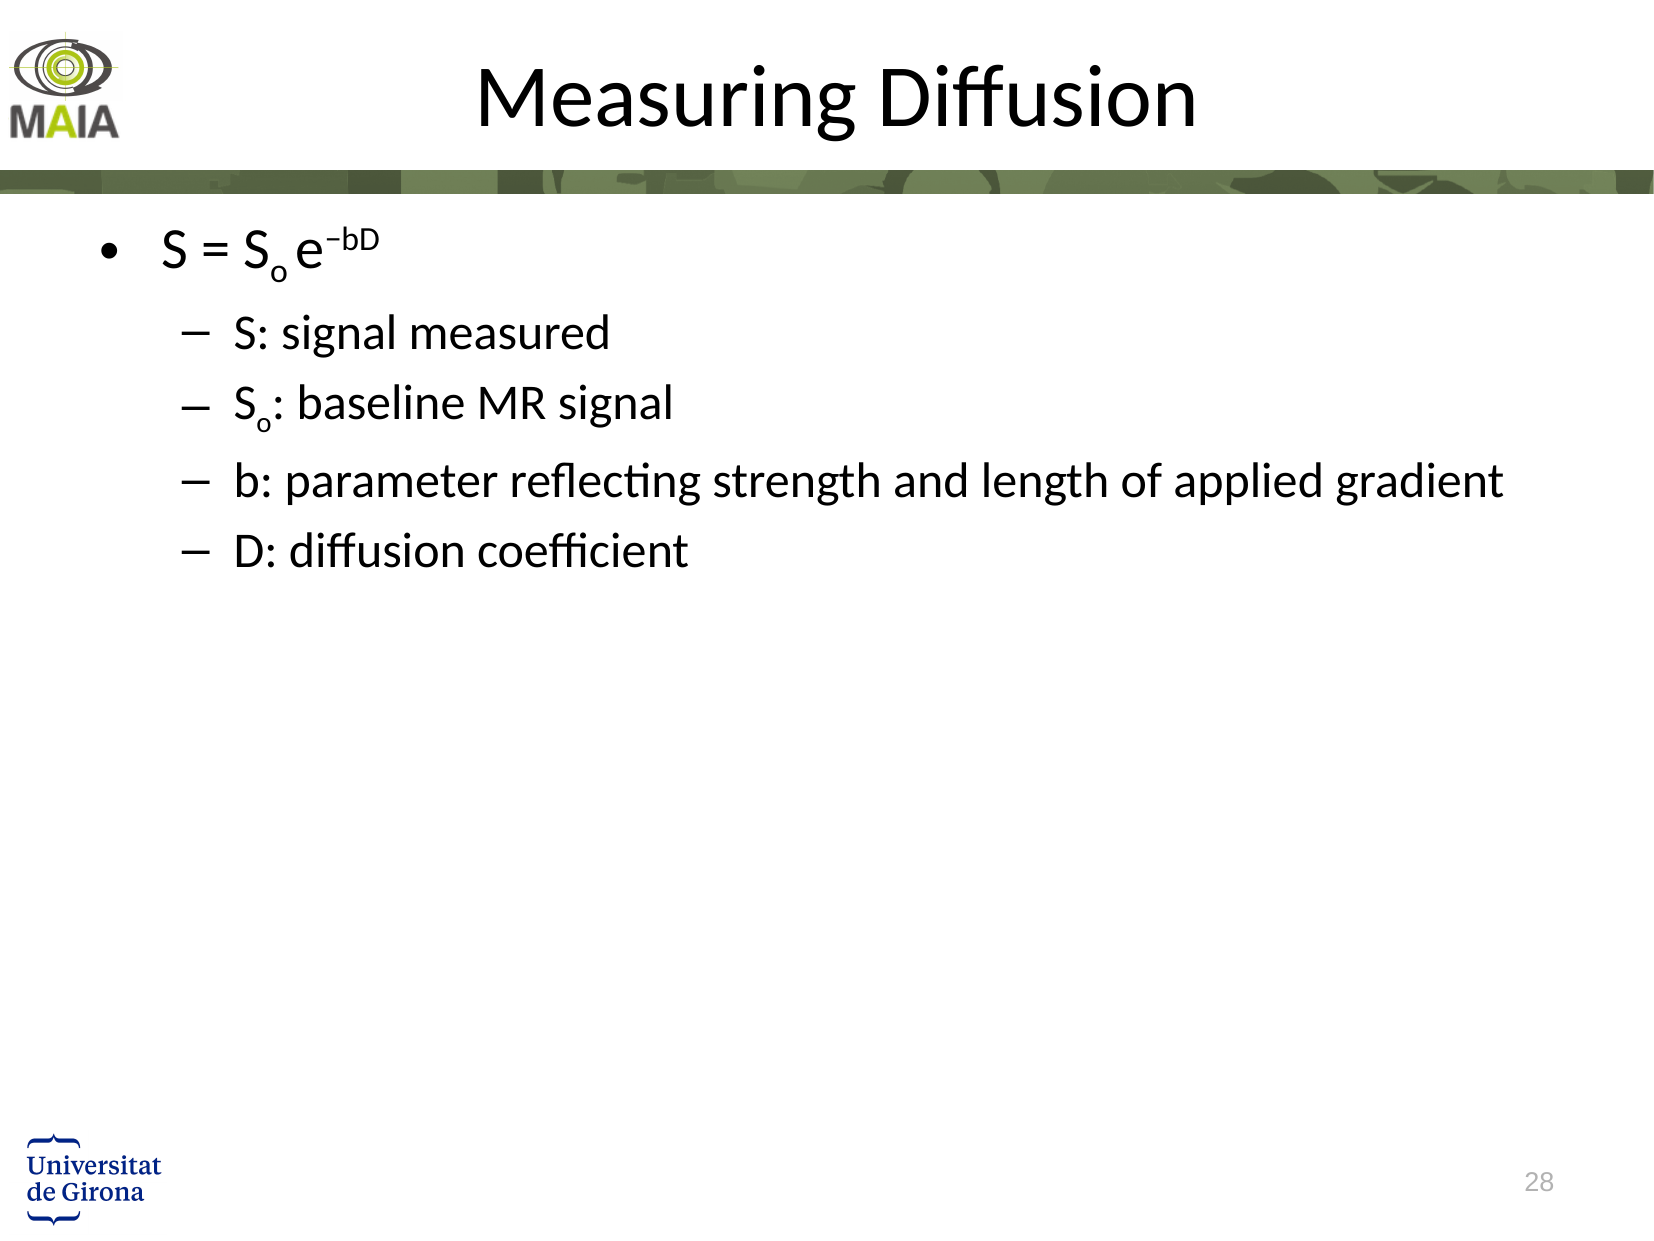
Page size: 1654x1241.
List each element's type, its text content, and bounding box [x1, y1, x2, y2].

list S = So e−bD S: signal measured So: baseline MR signal b: parameter reflecting strength and length of applied gradient D: diffusion coefficient [82, 201, 1571, 1144]
picture [8, 31, 92, 144]
title Measuring Diffusion [92, 29, 1582, 153]
slide_number 28 [1185, 1149, 1571, 1216]
